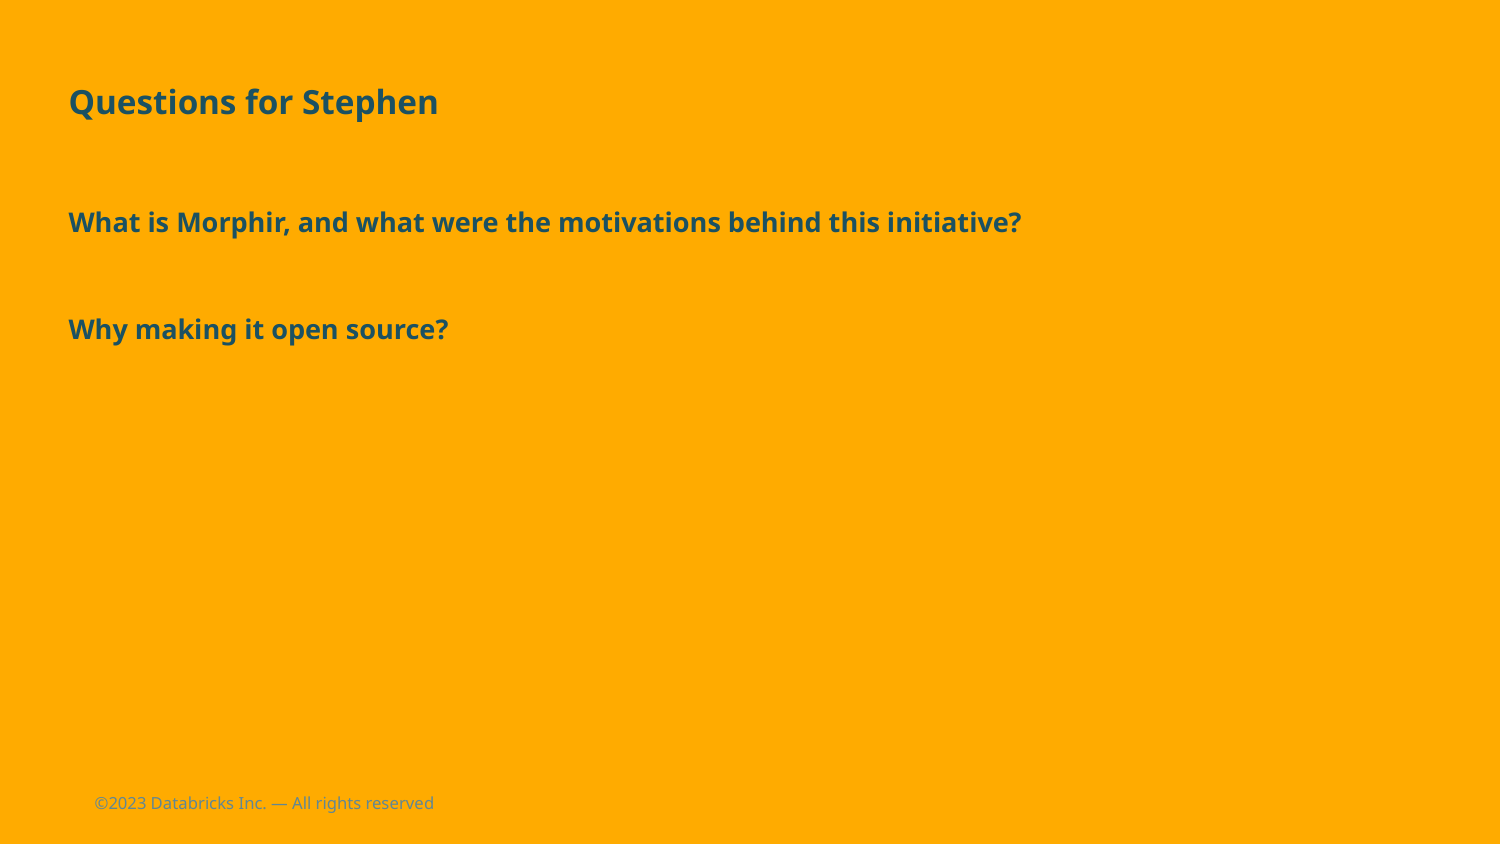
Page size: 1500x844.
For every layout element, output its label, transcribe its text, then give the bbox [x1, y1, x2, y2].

list Questions for Stephen What is Morphir, and what were the motivations behind this initiative? Why making it open source? [68, 75, 1425, 757]
